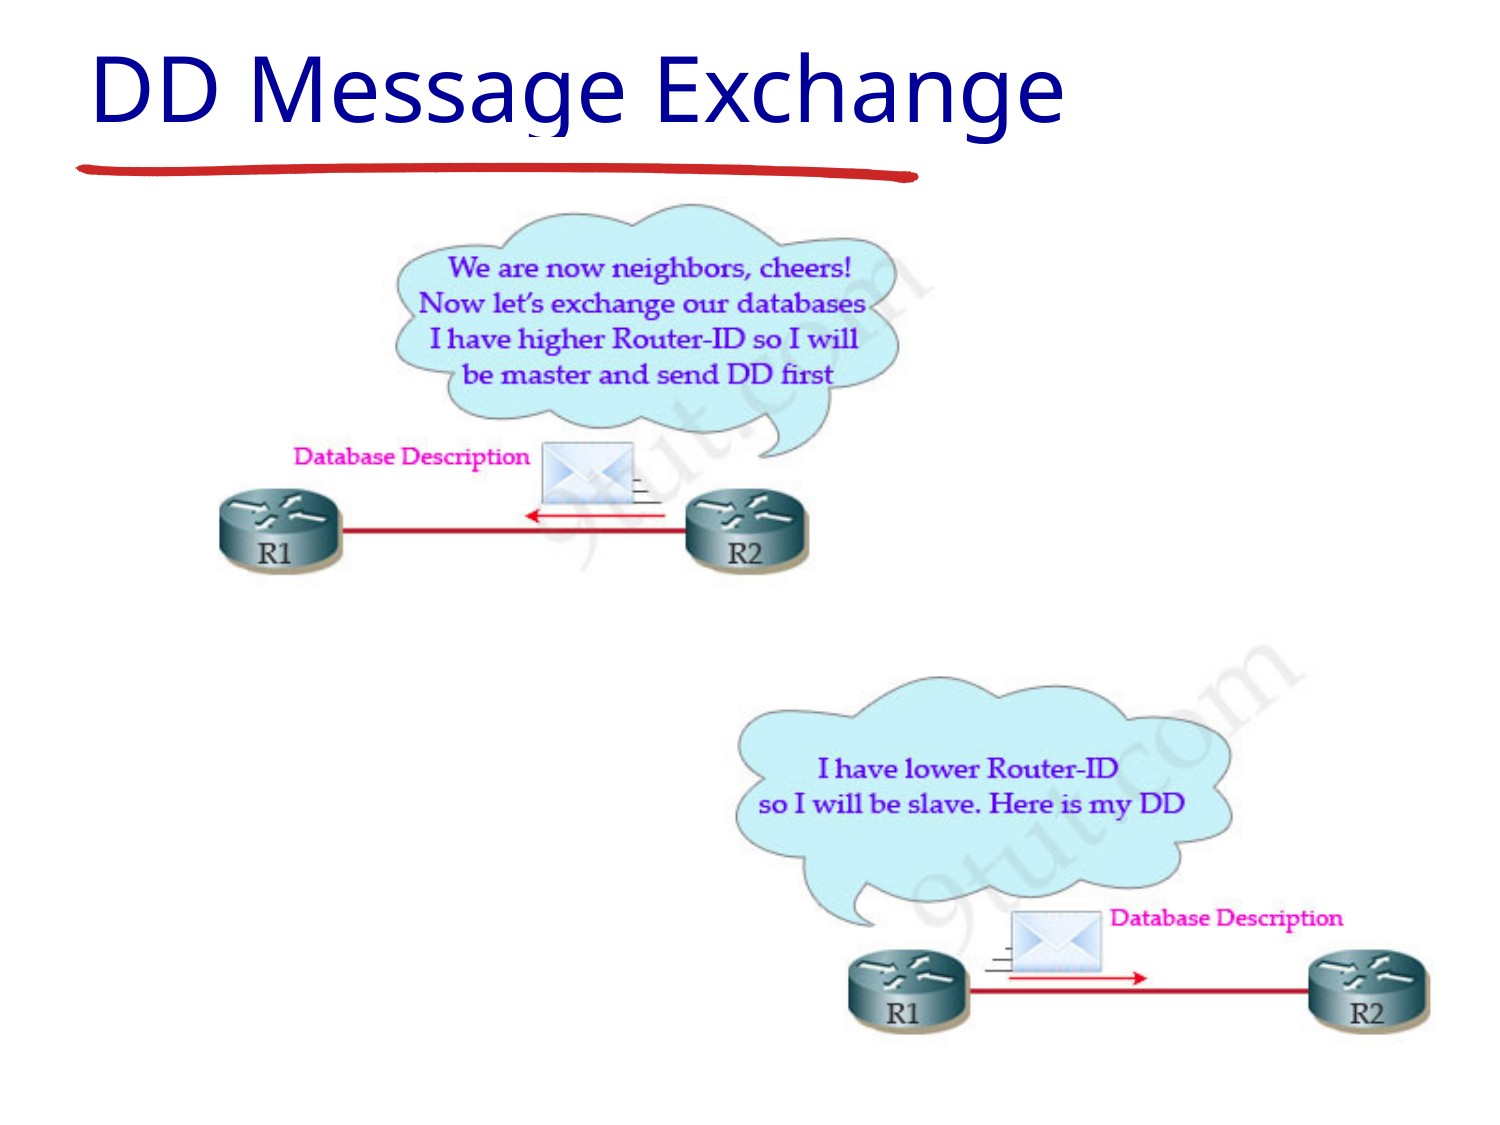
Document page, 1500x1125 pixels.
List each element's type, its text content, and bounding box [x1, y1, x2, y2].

picture [724, 602, 1464, 1084]
picture [72, 157, 929, 189]
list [174, 137, 951, 624]
title DD Message Exchange [73, 32, 1349, 140]
